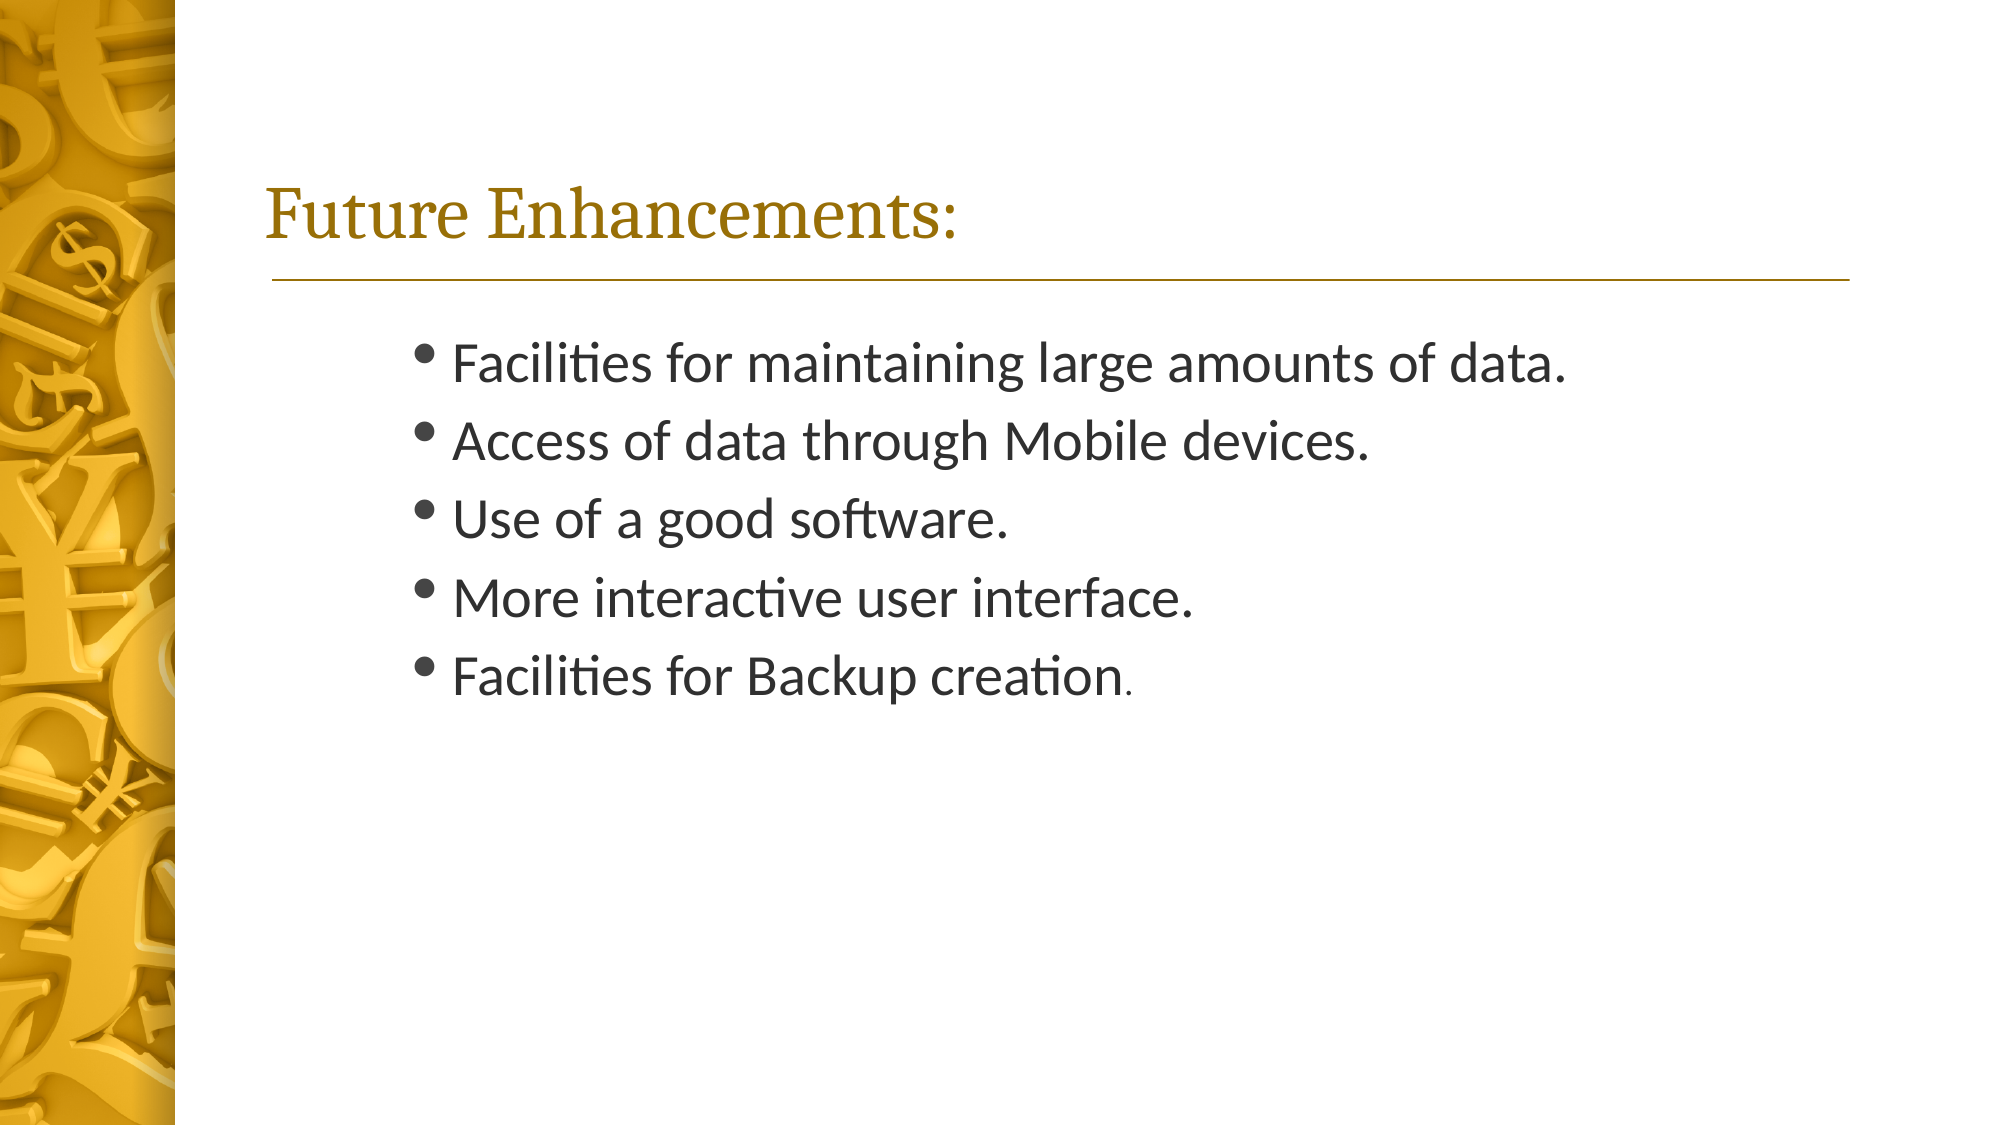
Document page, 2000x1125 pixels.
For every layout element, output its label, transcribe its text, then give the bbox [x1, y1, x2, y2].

list Facilities for maintaining large amounts of data. Access of data through Mobile devices. Use of a good software. More interactive user interface. Facilities for Backup creation. [249, 324, 1863, 1012]
title Future Enhancements: [249, 62, 1863, 263]
picture [0, 0, 175, 1125]
